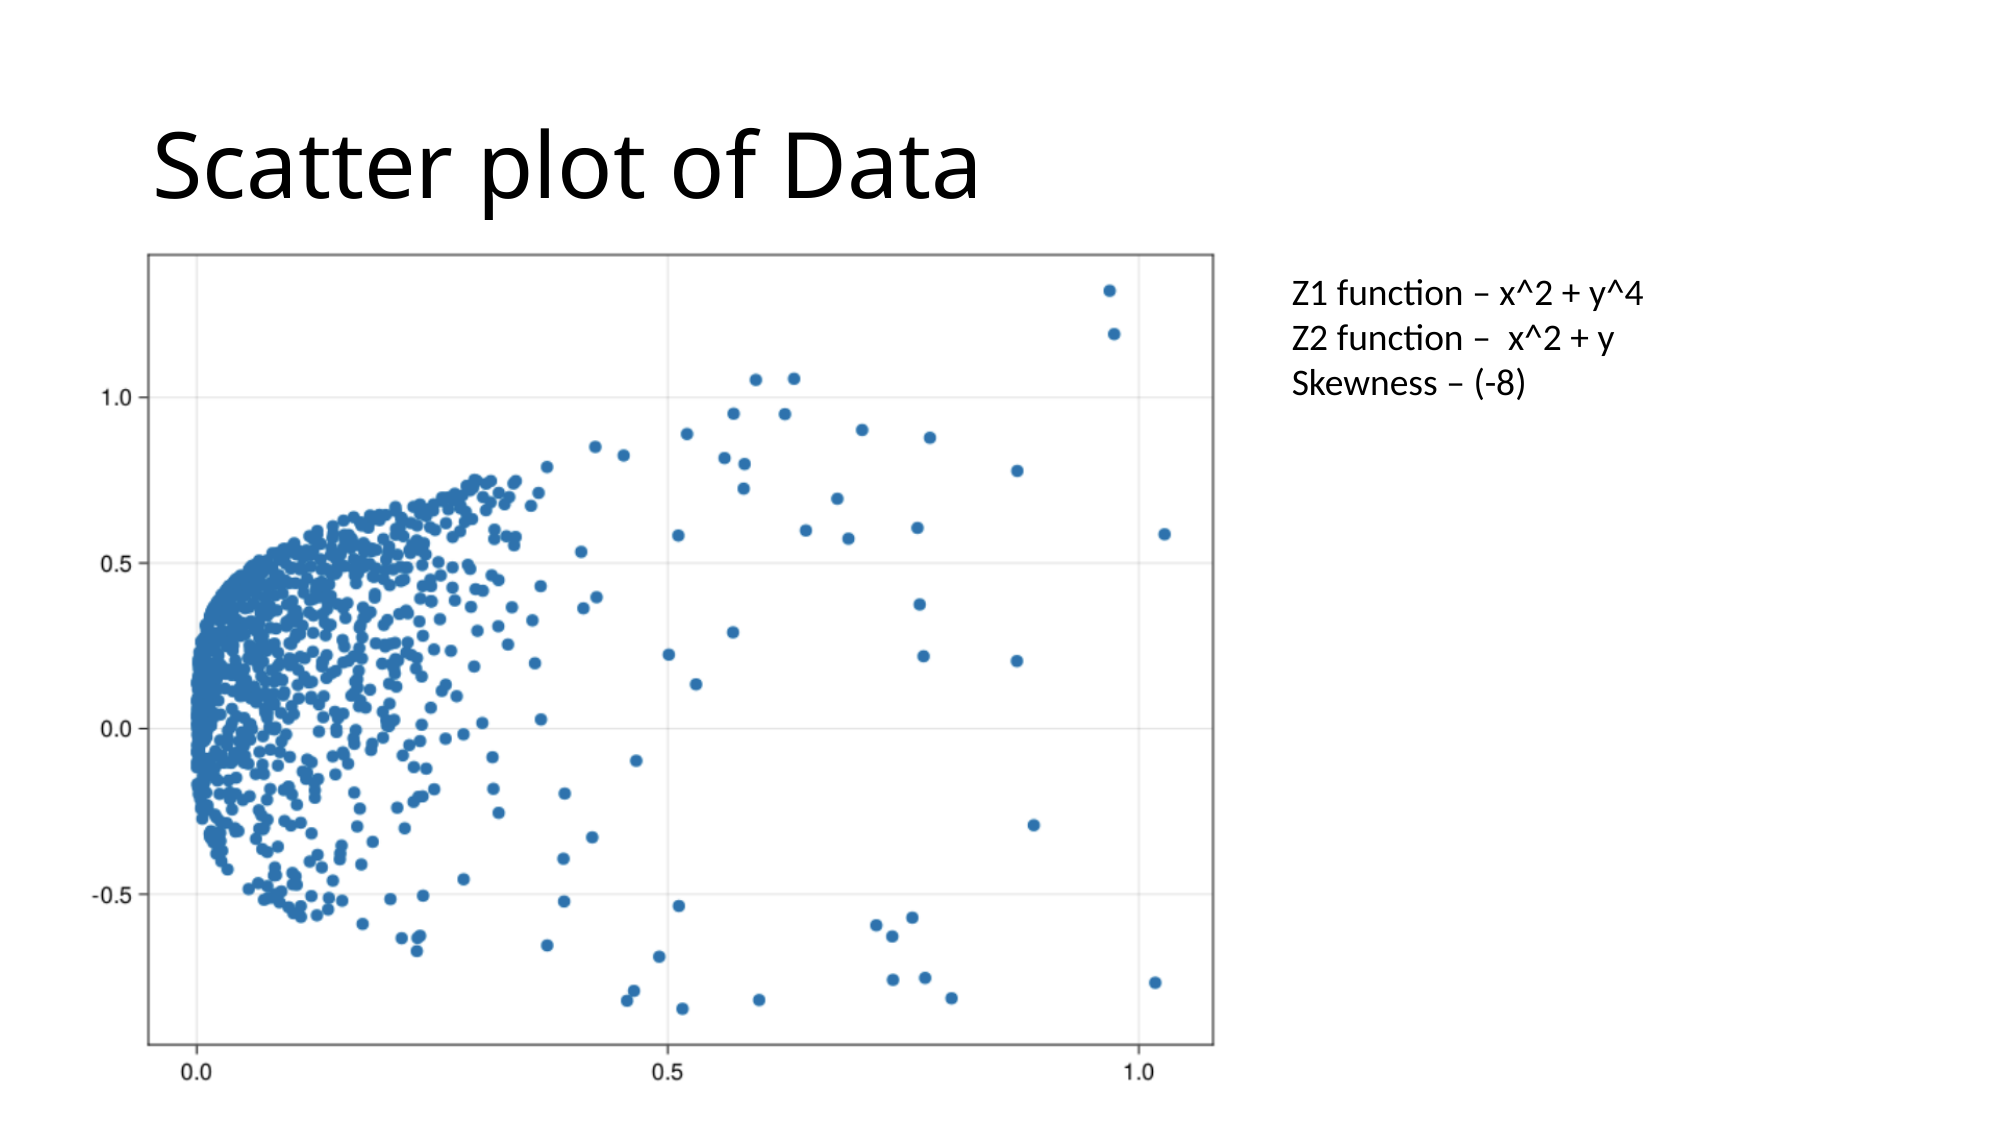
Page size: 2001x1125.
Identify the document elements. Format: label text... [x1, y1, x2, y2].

title Scatter plot of Data [137, 59, 1863, 278]
text_box Z1 function – x^2 + y^4 Z2 function – x^2 + y Skewness – (-8) [1277, 260, 1917, 410]
picture [78, 242, 1227, 1095]
